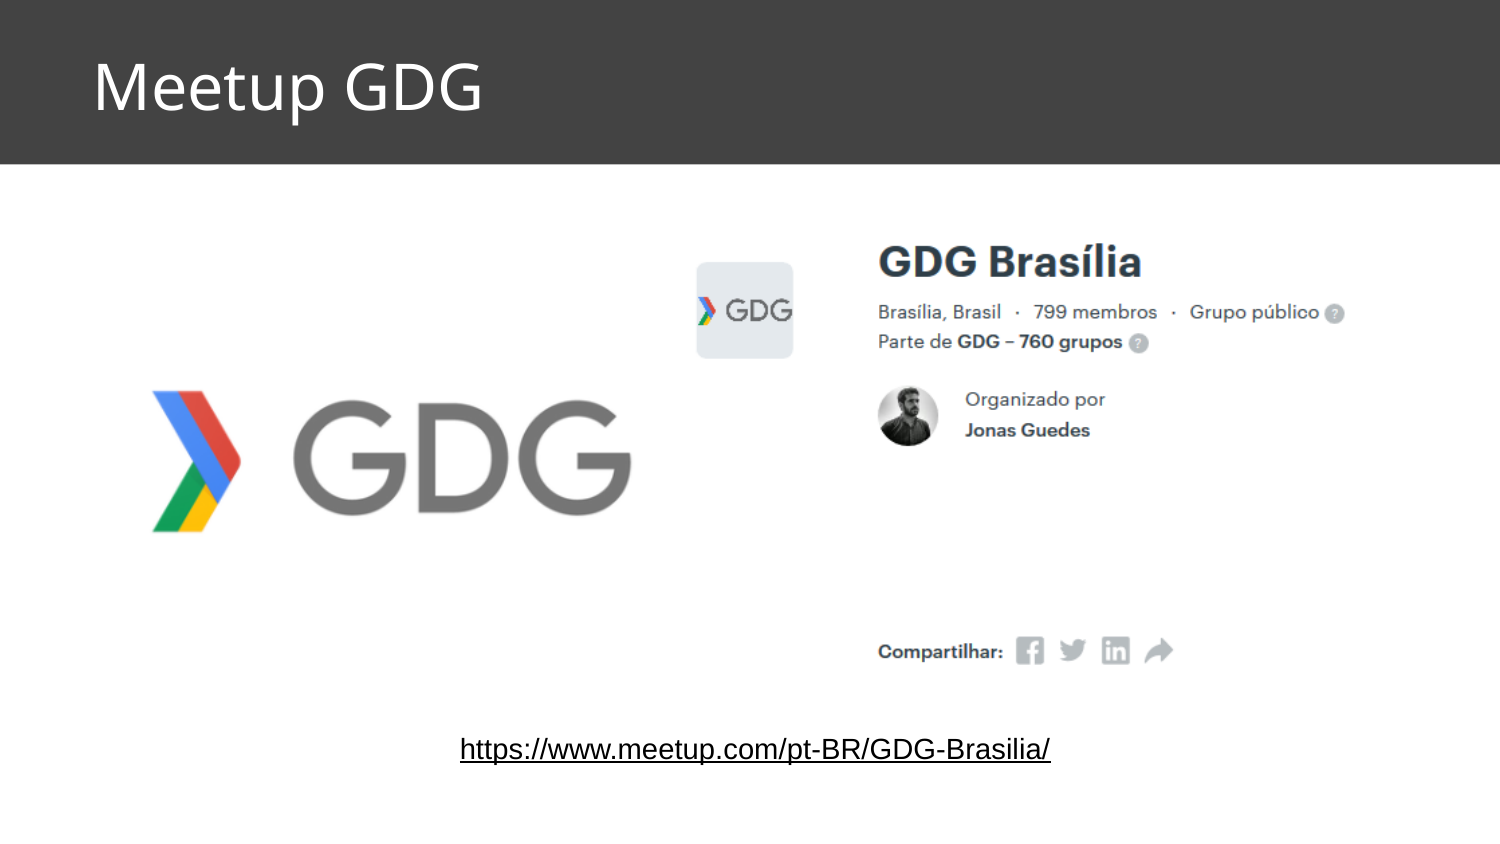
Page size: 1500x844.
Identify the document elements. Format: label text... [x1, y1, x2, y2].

text_box https://www.meetup.com/pt-BR/GDG-Brasilia/ [223, 686, 1296, 823]
title Meetup GDG [77, 21, 1427, 148]
picture [103, 226, 1397, 678]
